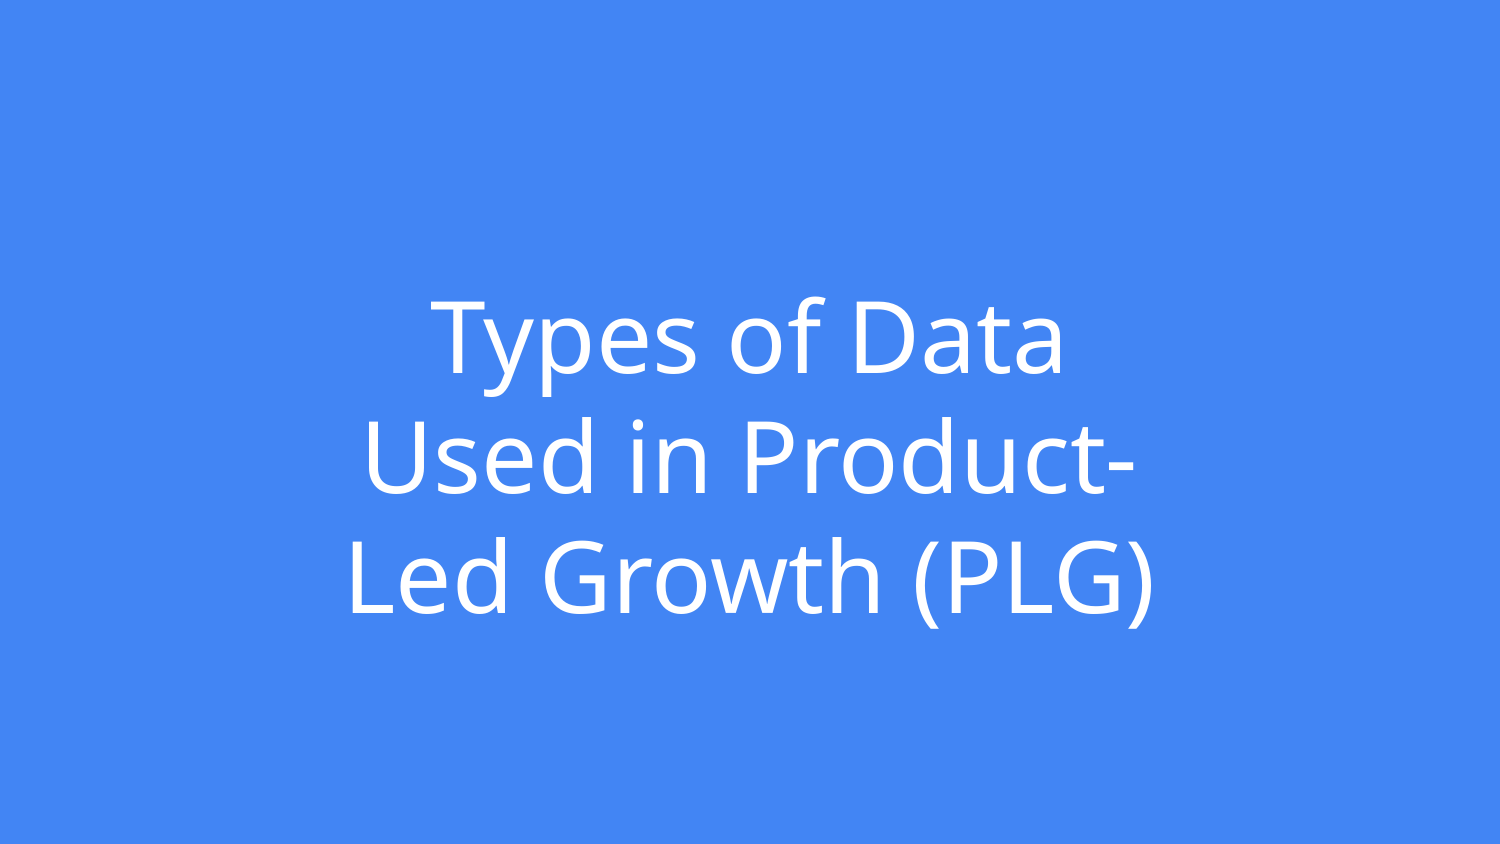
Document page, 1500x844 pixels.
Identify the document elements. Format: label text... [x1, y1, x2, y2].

text_box Types of Data Used in Product-Led Growth (PLG) [307, 258, 1193, 684]
